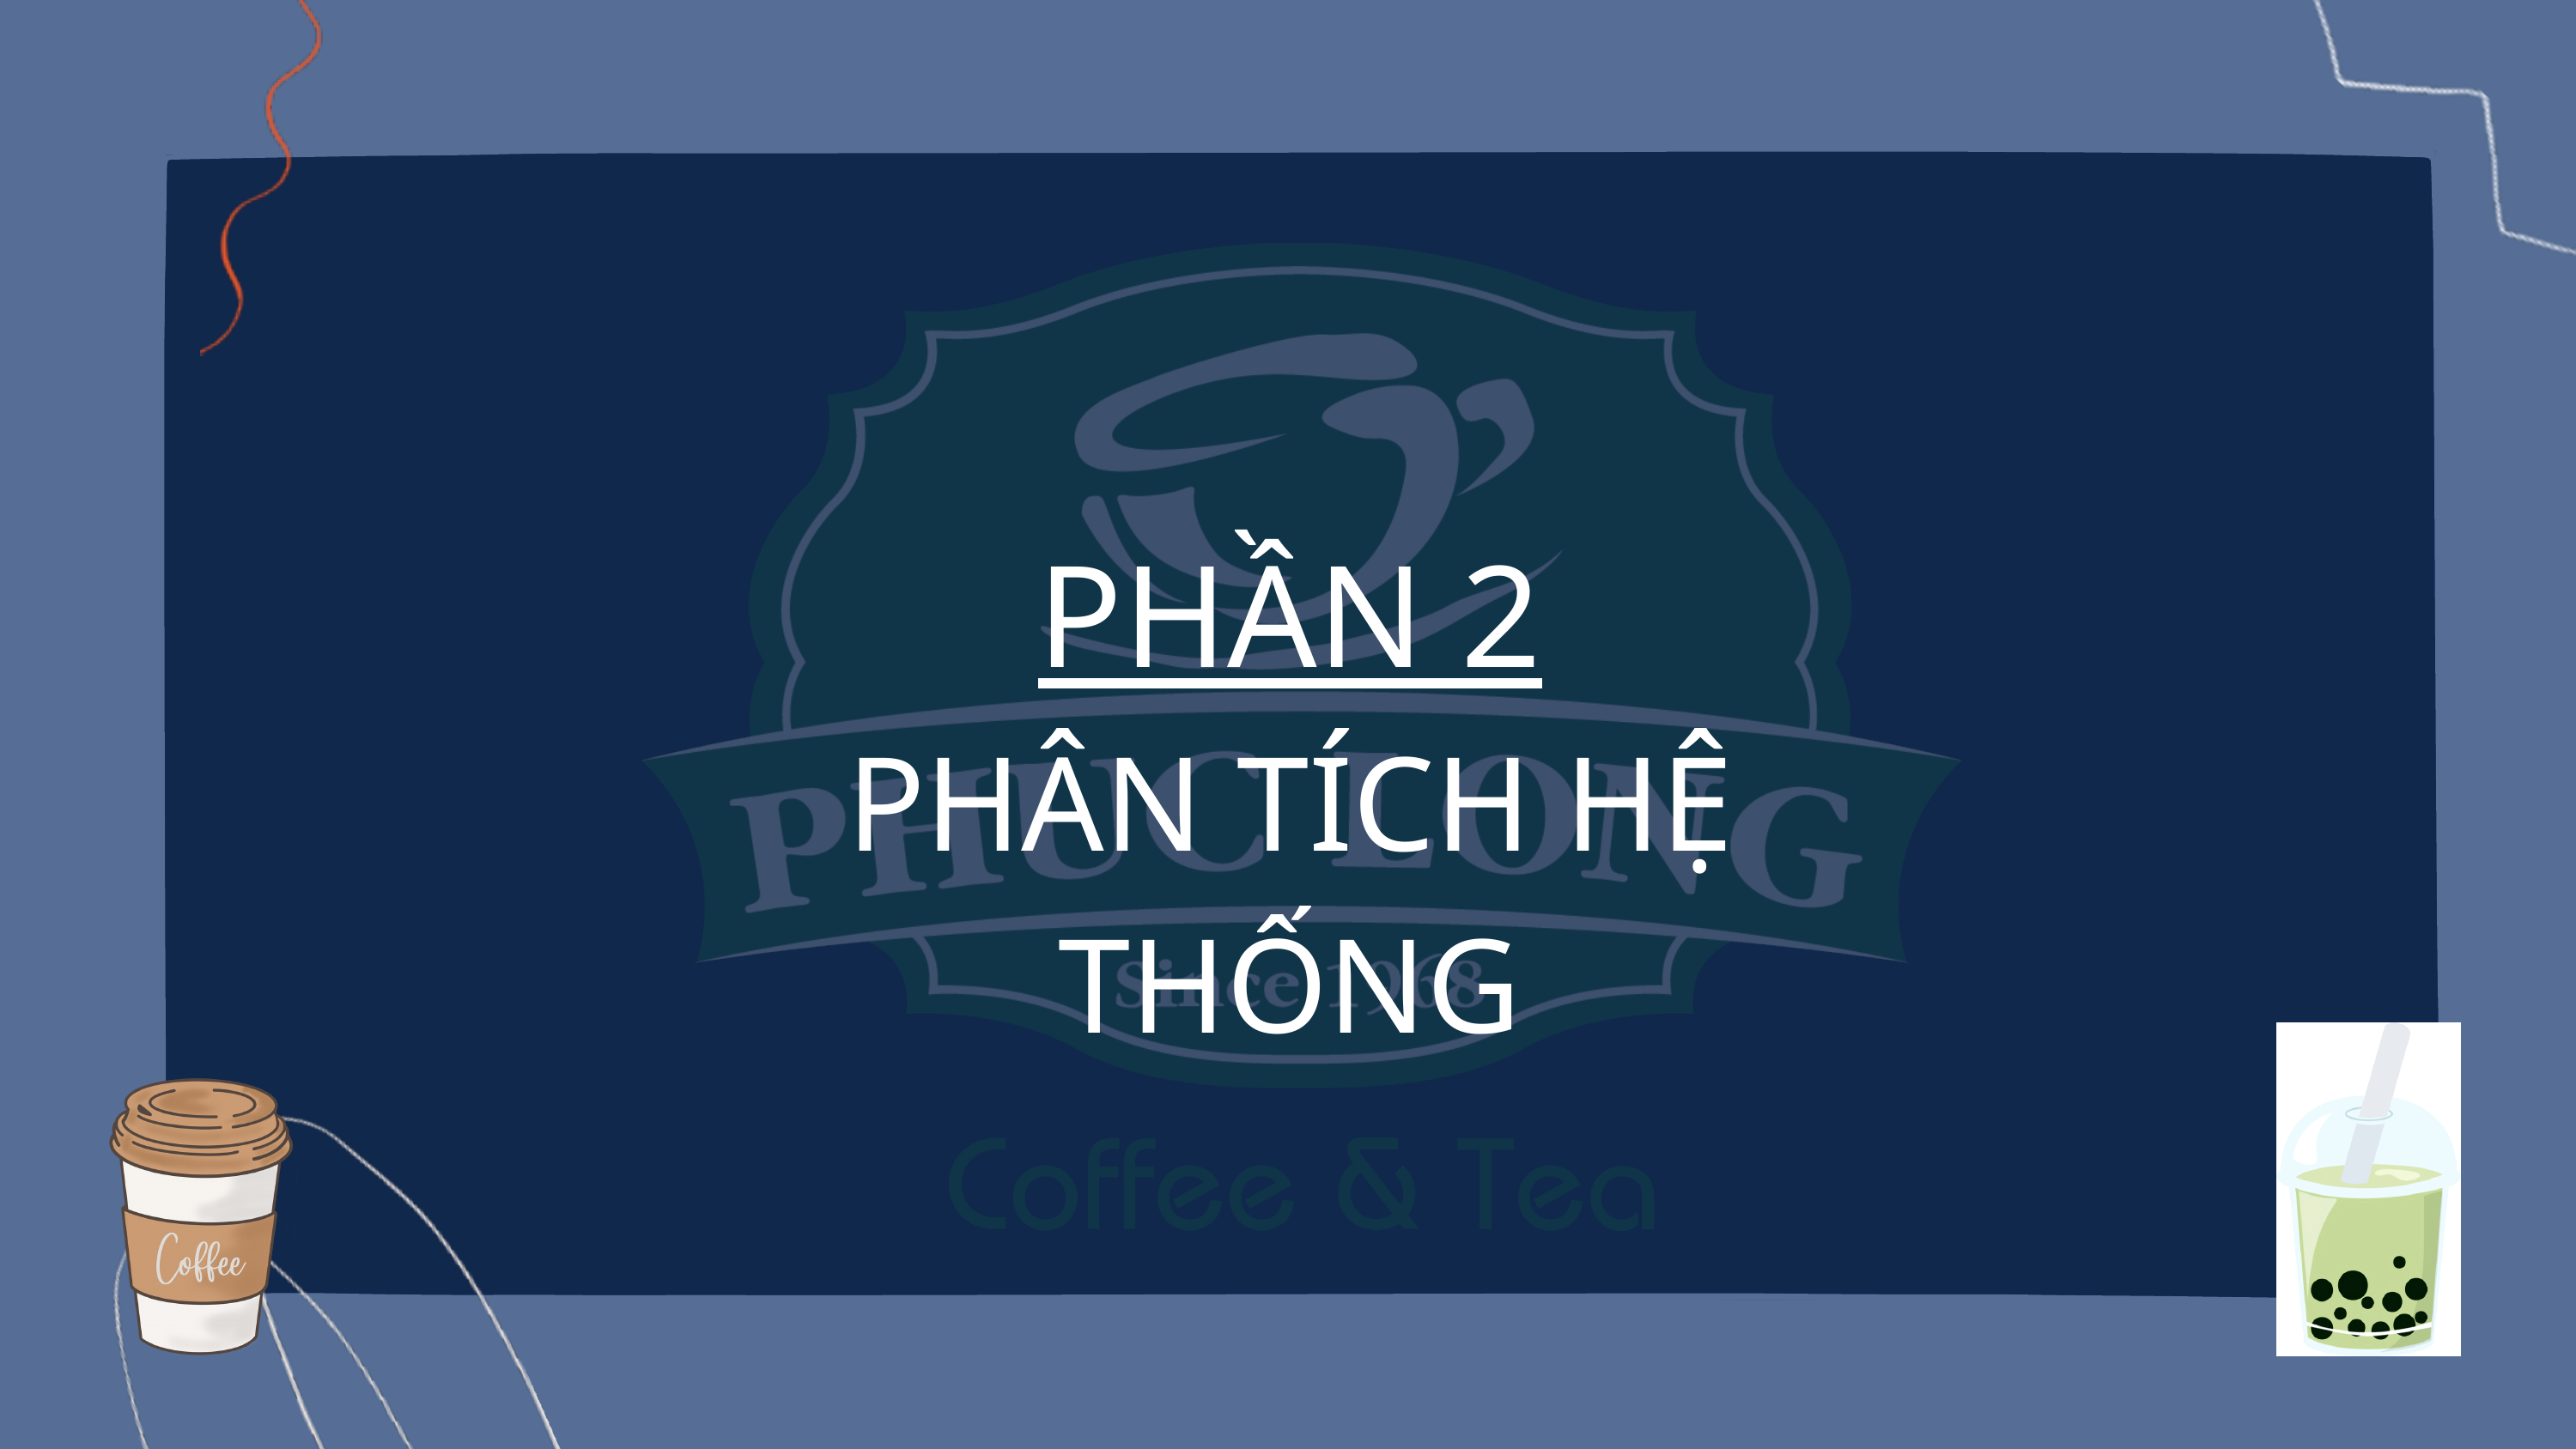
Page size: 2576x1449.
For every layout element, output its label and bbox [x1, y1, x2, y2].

picture [2256, 0, 2576, 370]
text_box [158, 144, 2445, 1304]
picture [641, 242, 1962, 1231]
picture [2276, 1022, 2461, 1357]
picture [9, 1078, 696, 1449]
picture [200, 0, 353, 356]
